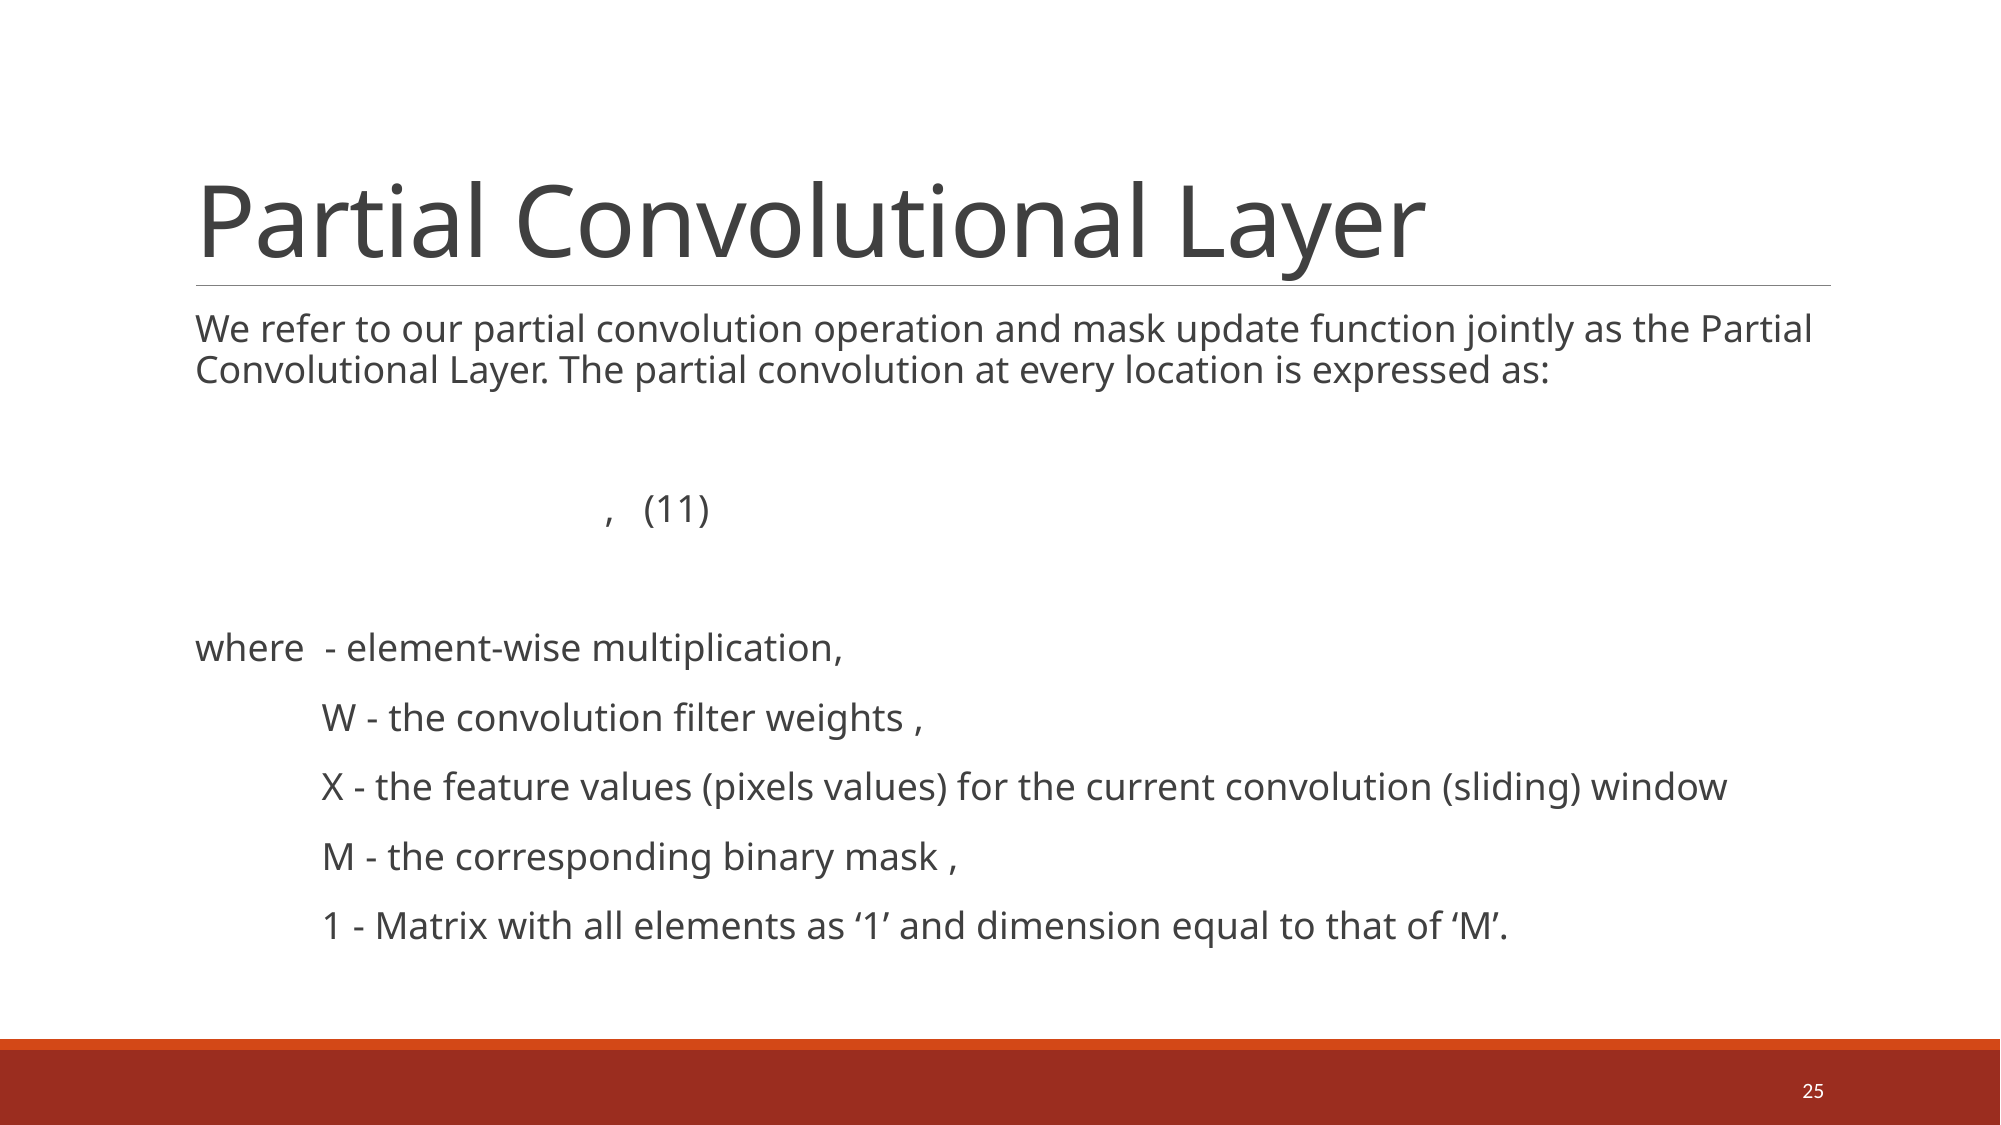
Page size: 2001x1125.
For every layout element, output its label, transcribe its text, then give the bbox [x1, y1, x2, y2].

slide_number 25 [1624, 1059, 1840, 1120]
title Partial Convolutional Layer [180, 47, 1830, 285]
